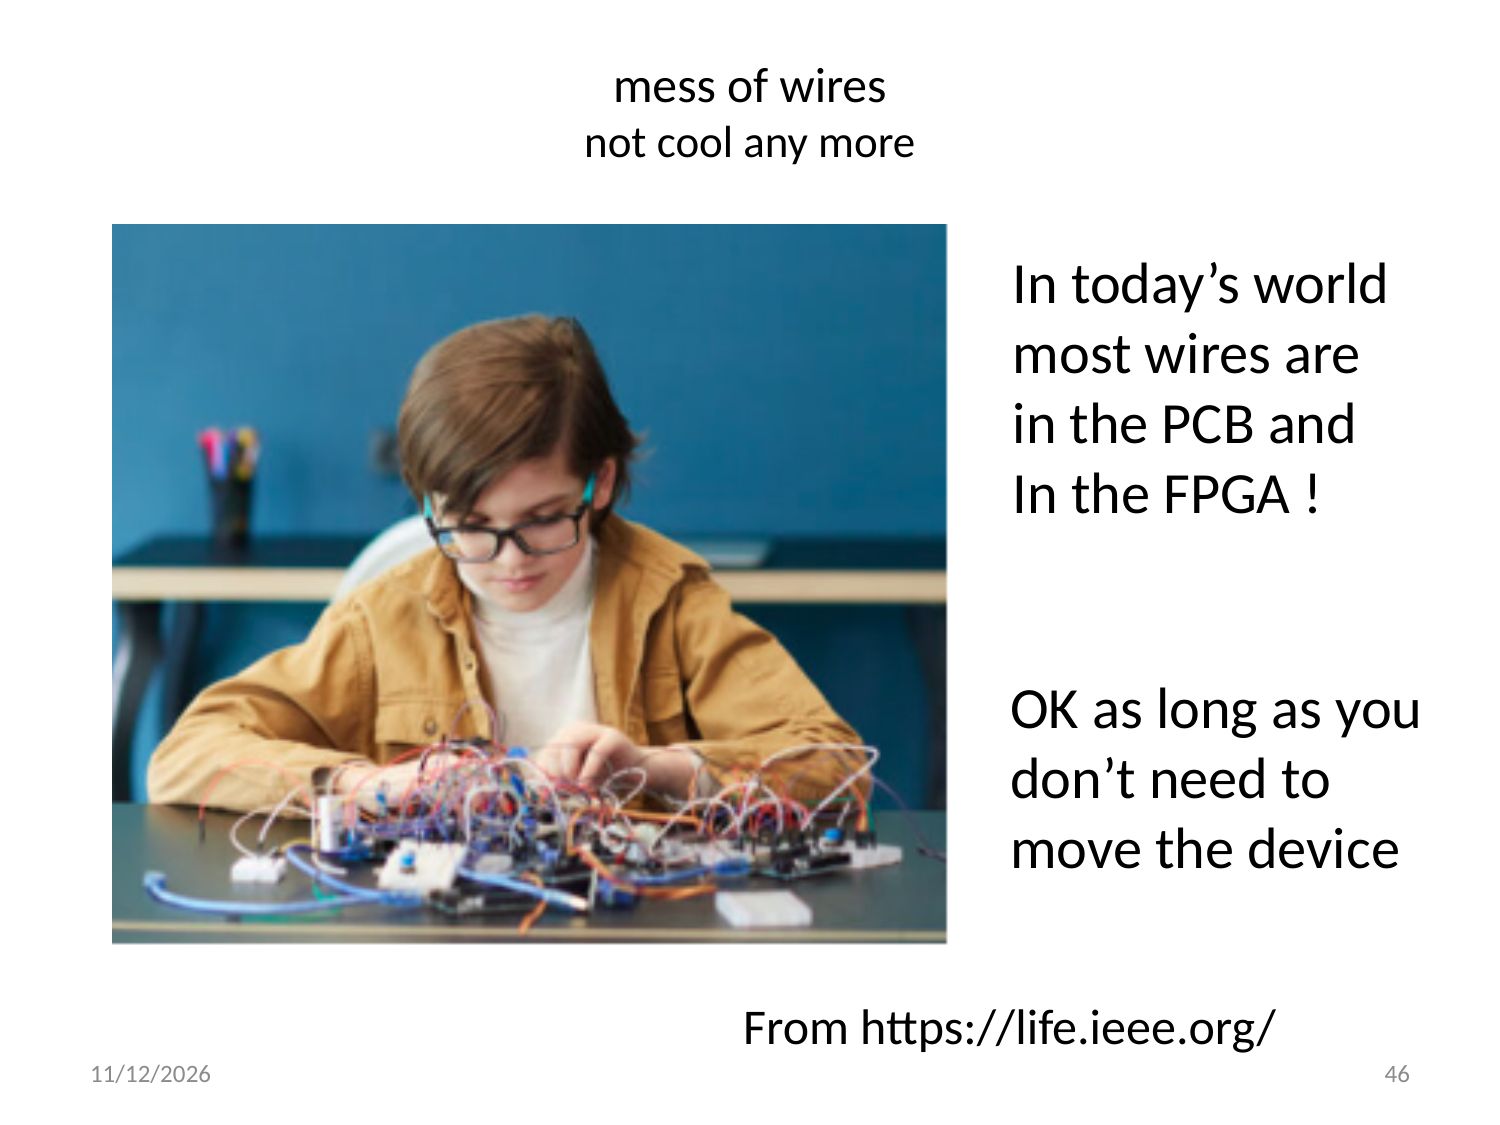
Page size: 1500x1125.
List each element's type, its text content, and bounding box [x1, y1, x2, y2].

text_box In today’s world most wires are in the PCB and In the FPGA ! [998, 237, 1405, 533]
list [112, 224, 969, 963]
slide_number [75, 1042, 425, 1103]
text_box OK as long as you don’t need to move the device [995, 662, 1444, 888]
title mess of wires not cool any more [75, 45, 1425, 175]
slide_number 46 [1074, 1042, 1425, 1103]
text_box From https://life.ieee.org/ [728, 987, 1302, 1063]
